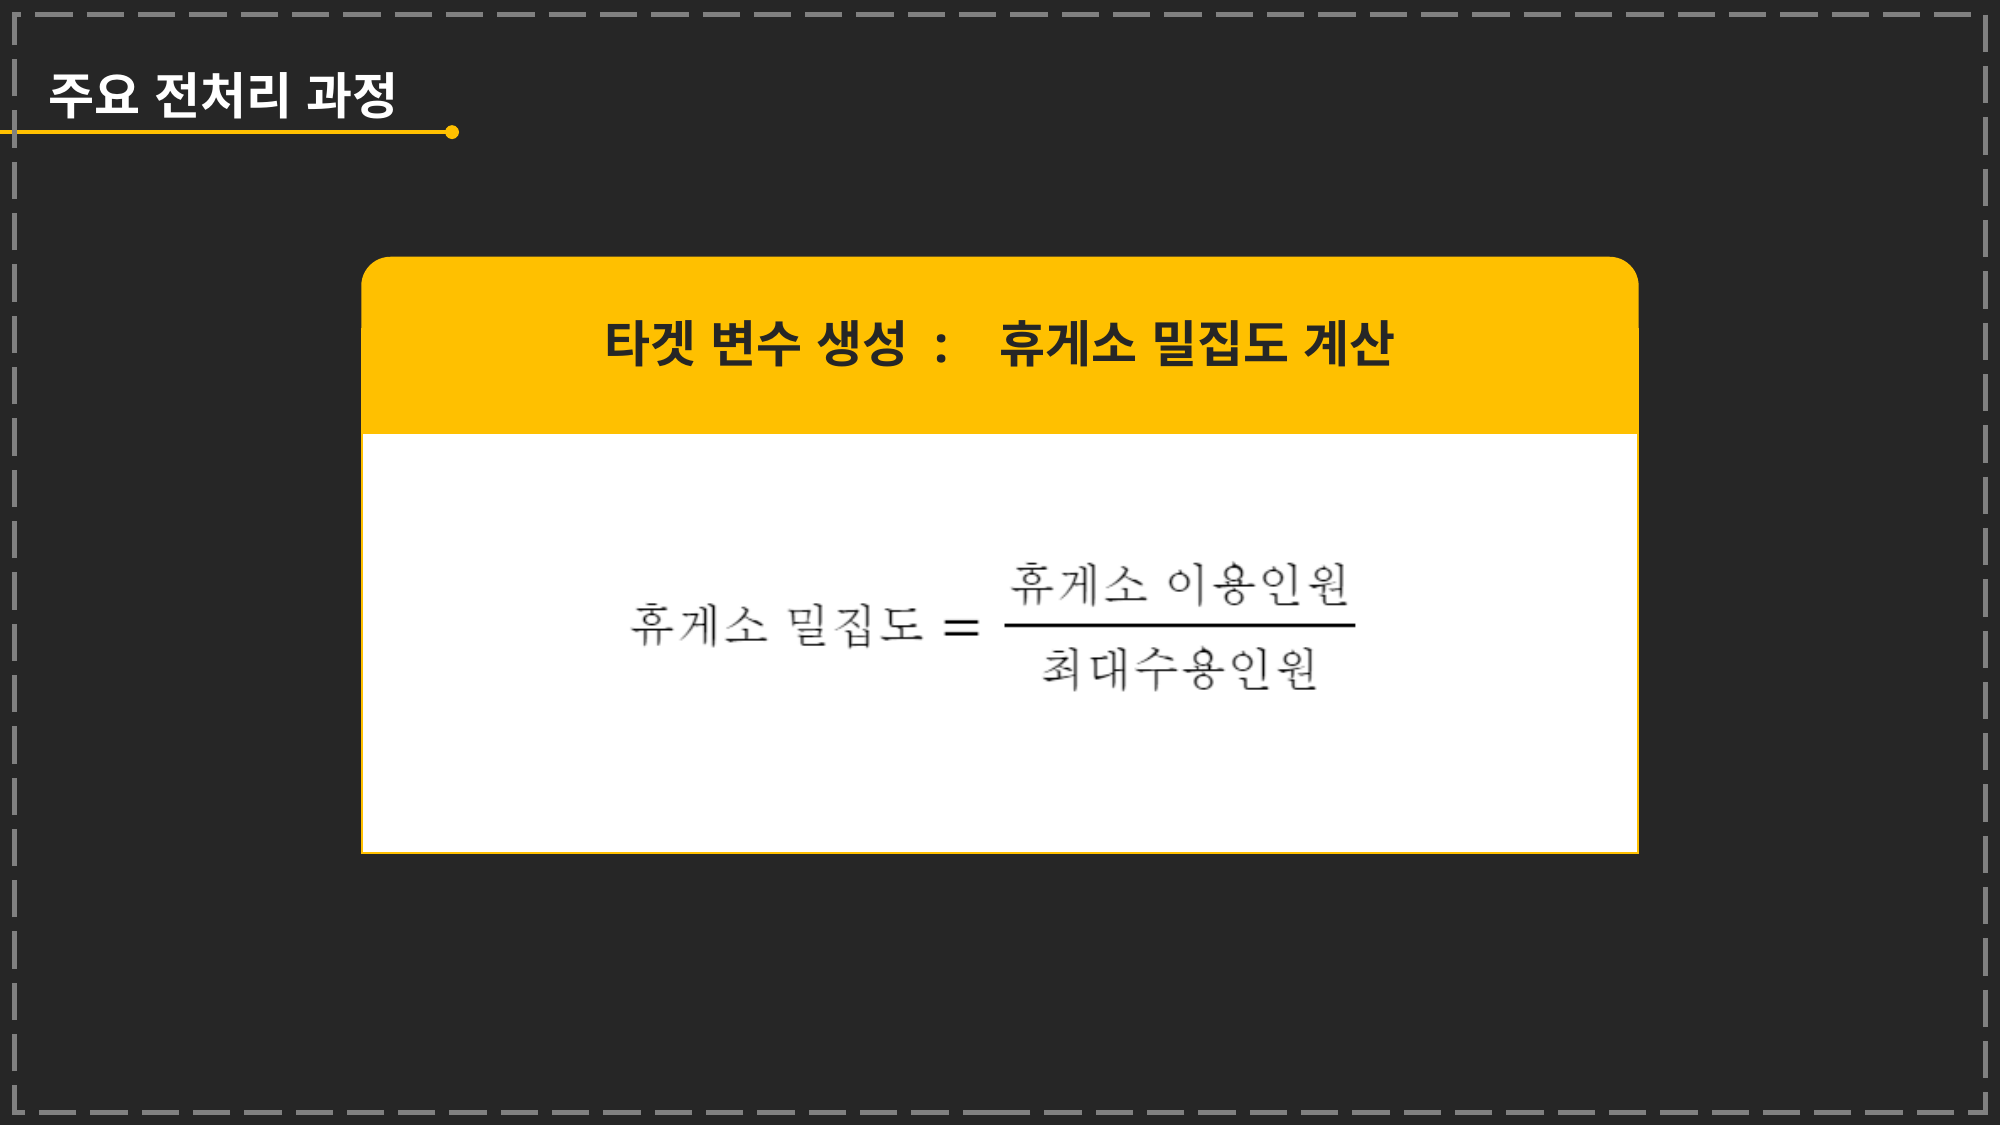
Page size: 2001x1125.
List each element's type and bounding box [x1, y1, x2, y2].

text_box [362, 257, 1638, 434]
text_box [14, 14, 1986, 1113]
picture [579, 478, 1421, 752]
